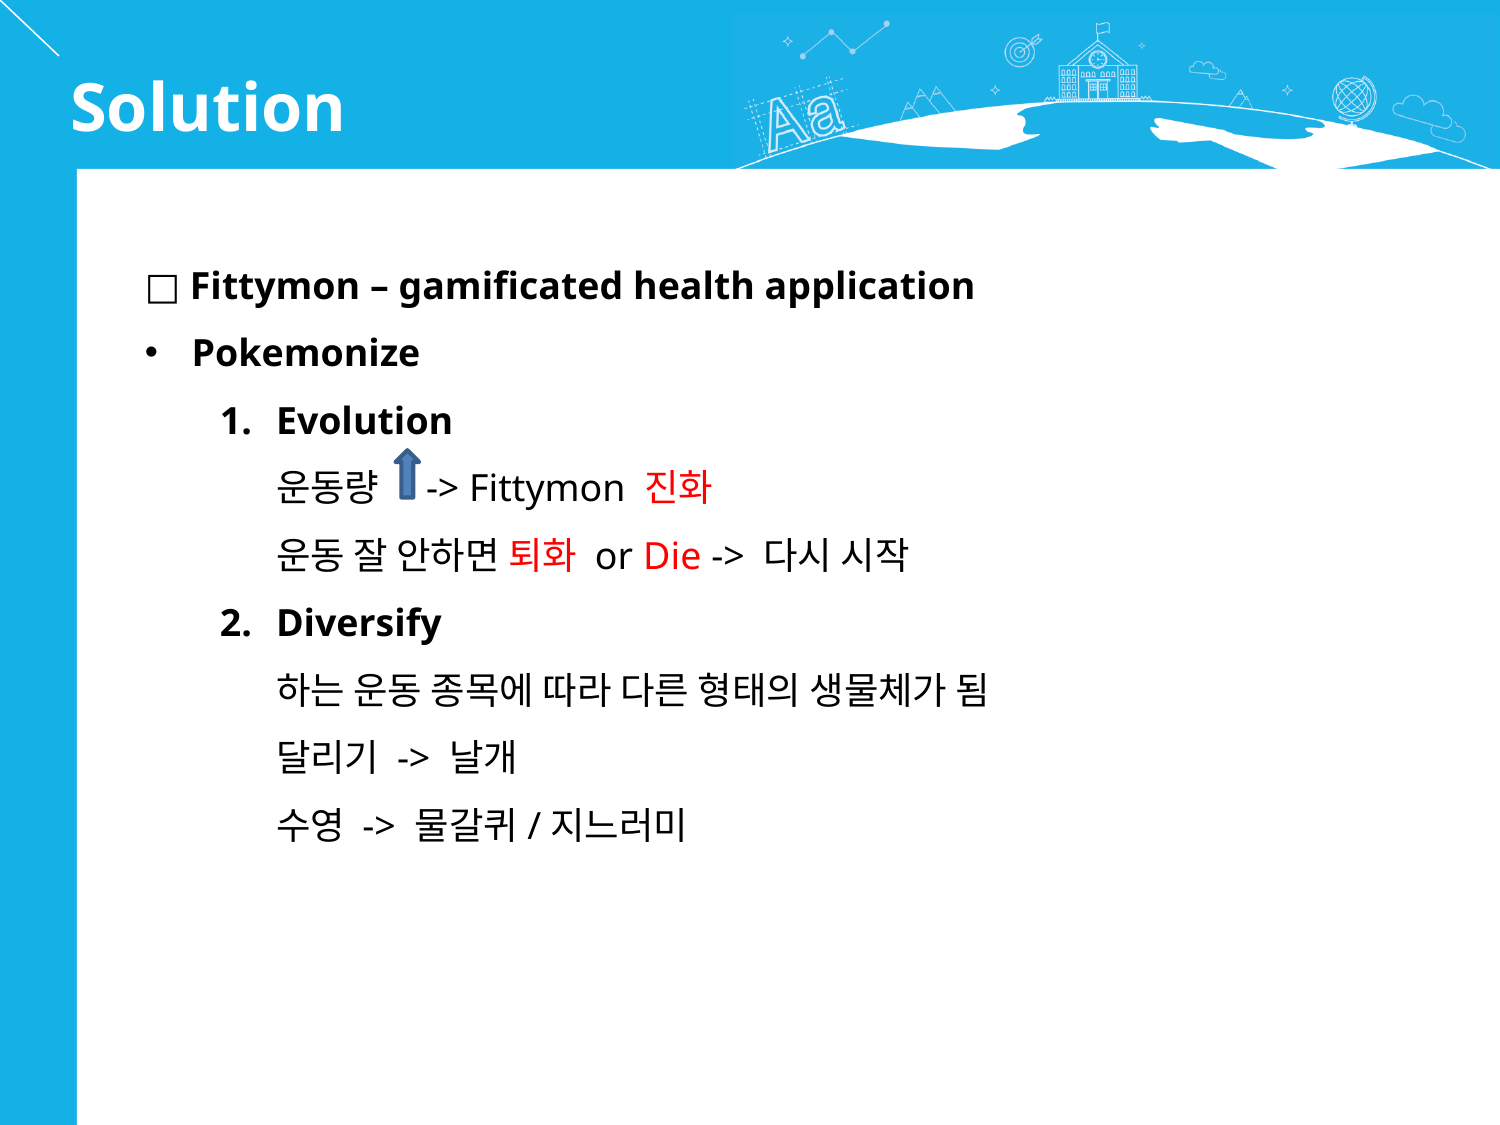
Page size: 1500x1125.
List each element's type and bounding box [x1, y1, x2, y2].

text_box [0, 0, 1500, 1125]
text_box [0, 0, 60, 57]
